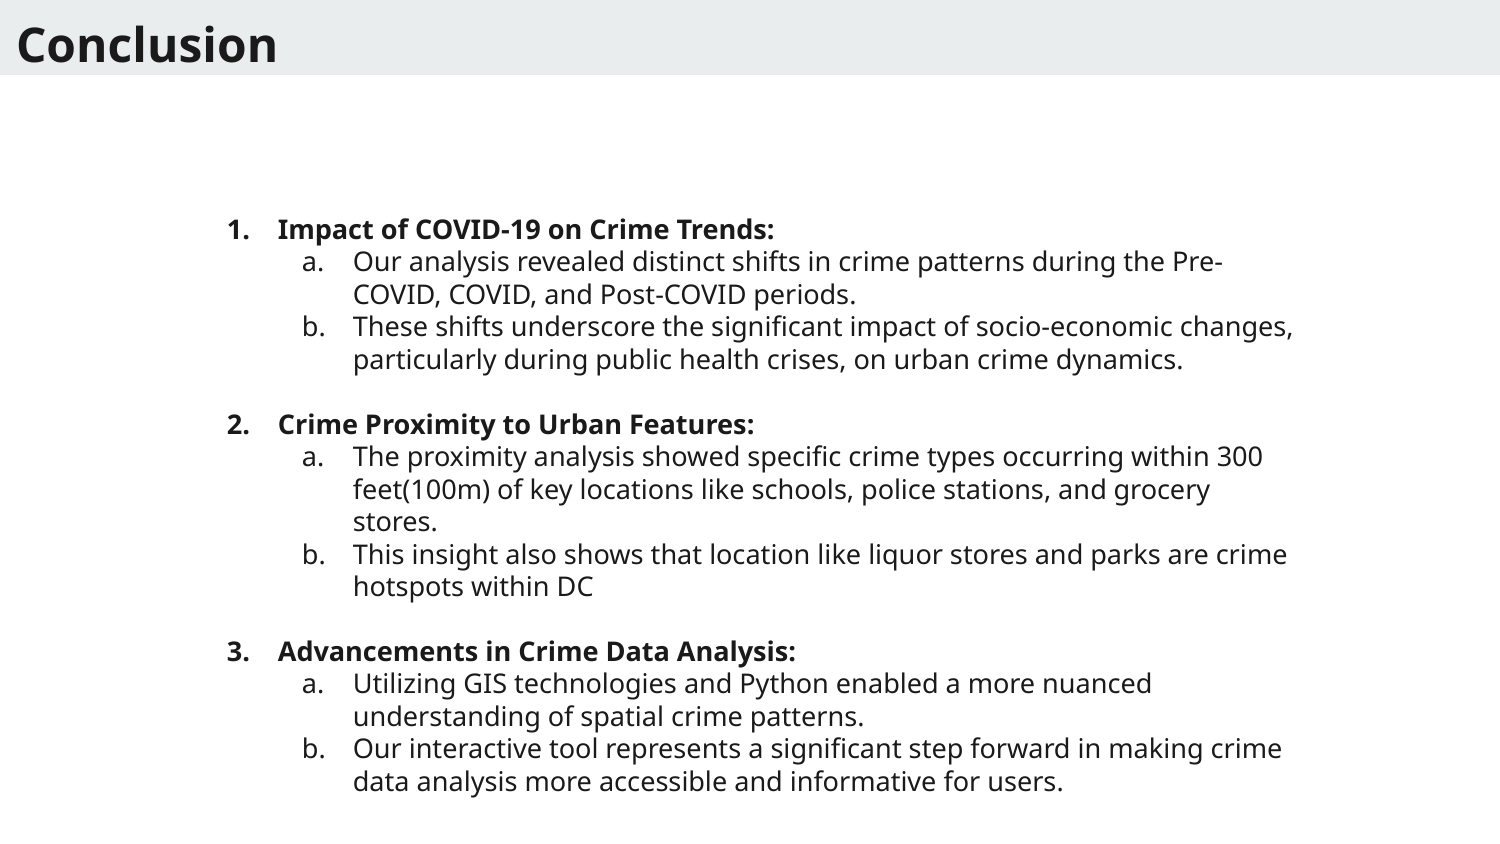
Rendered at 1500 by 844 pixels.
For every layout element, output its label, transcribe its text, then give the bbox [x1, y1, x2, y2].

text_box [0, 0, 1500, 75]
text_box Conclusion [0, 0, 1490, 74]
text_box Impact of COVID-19 on Crime Trends: Our analysis revealed distinct shifts in crime patterns during the Pre-COVID, COVID, and Post-COVID periods. These shifts underscore the significant impact of socio-economic changes, particularly during public health crises, on urban crime dynamics. Crime Proximity to Urban Features: The proximity analysis showed specific crime types occurring within 300 feet(100m) of key locations like schools, police stations, and grocery stores. This insight also shows that location like liquor stores and parks are crime hotspots within DC Advancements in Crime Data Analysis: Utilizing GIS technologies and Python enabled a more nuanced understanding of spatial crime patterns. Our interactive tool represents a significant step forward in making crime data analysis more accessible and informative for users. [187, 197, 1312, 761]
